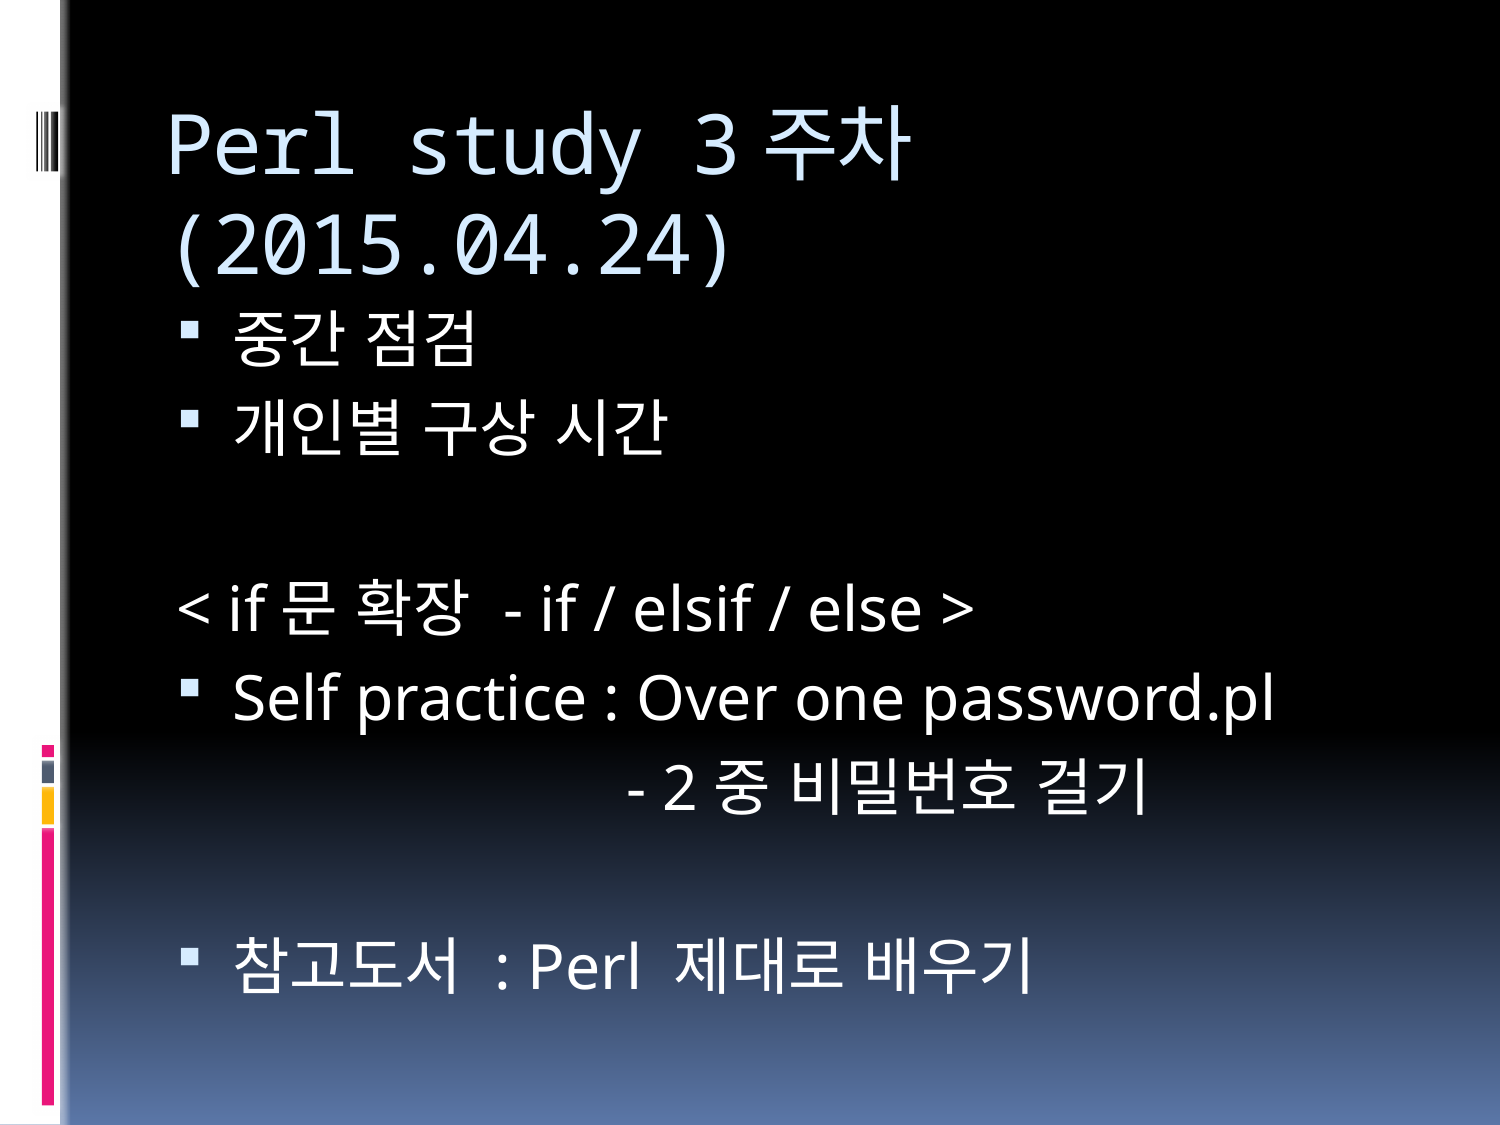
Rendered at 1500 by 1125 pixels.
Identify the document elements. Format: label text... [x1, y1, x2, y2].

list 중간 점검 개인별 구상 시간 < if문 확장 - if / elsif / else > Self practice : Over one password.pl - 2중 비밀번호 걸기 참고도서 : Perl 제대로 배우기 [150, 292, 1425, 1043]
title Perl study 3주차(2015.04.24) [150, 83, 1425, 234]
